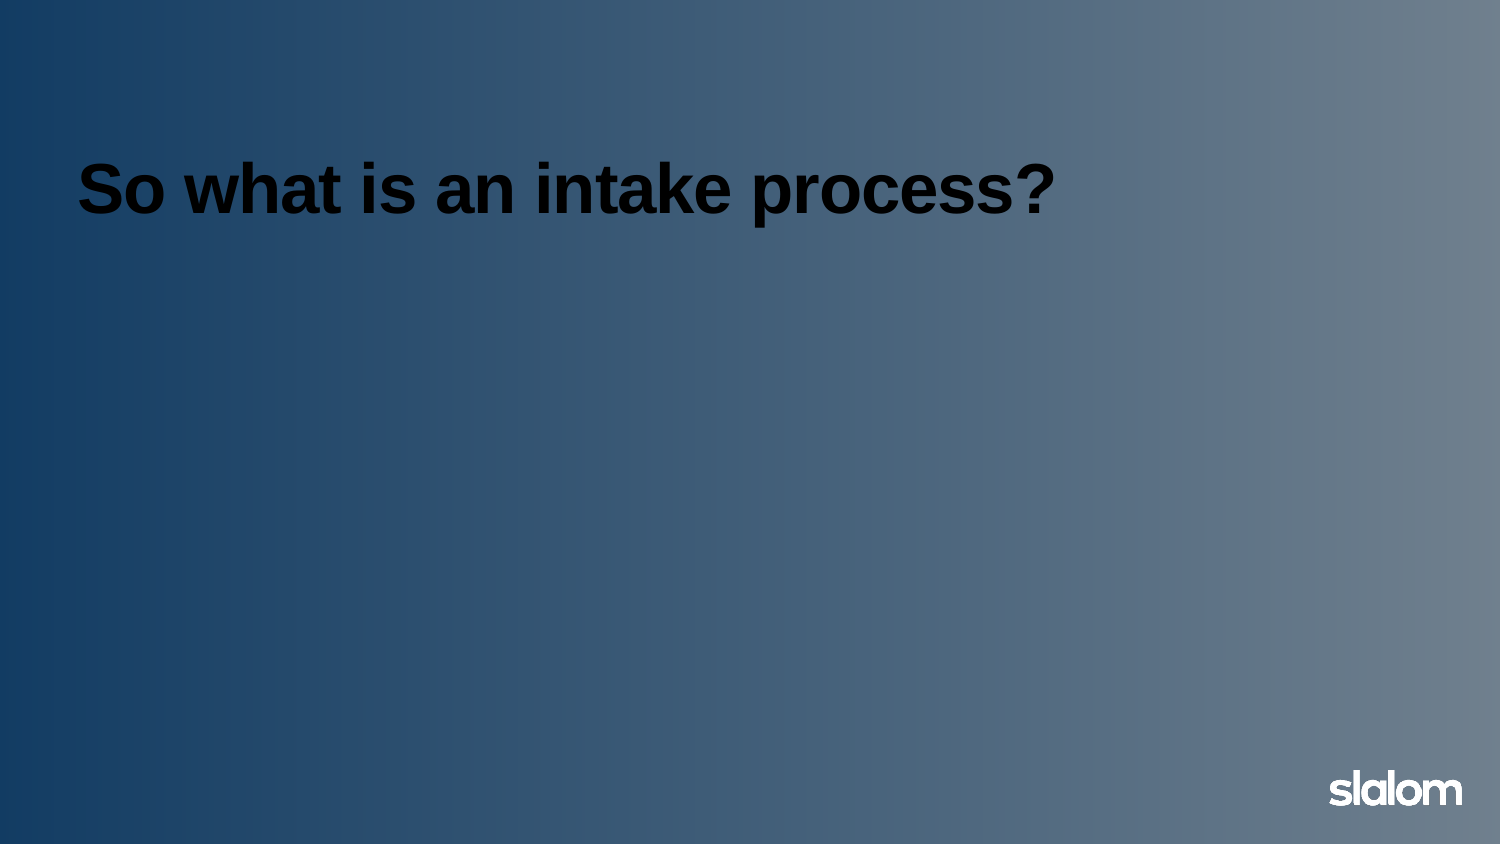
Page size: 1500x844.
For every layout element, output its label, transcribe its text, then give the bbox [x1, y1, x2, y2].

picture [1329, 770, 1462, 806]
title So what is an intake process? [77, 154, 1420, 228]
